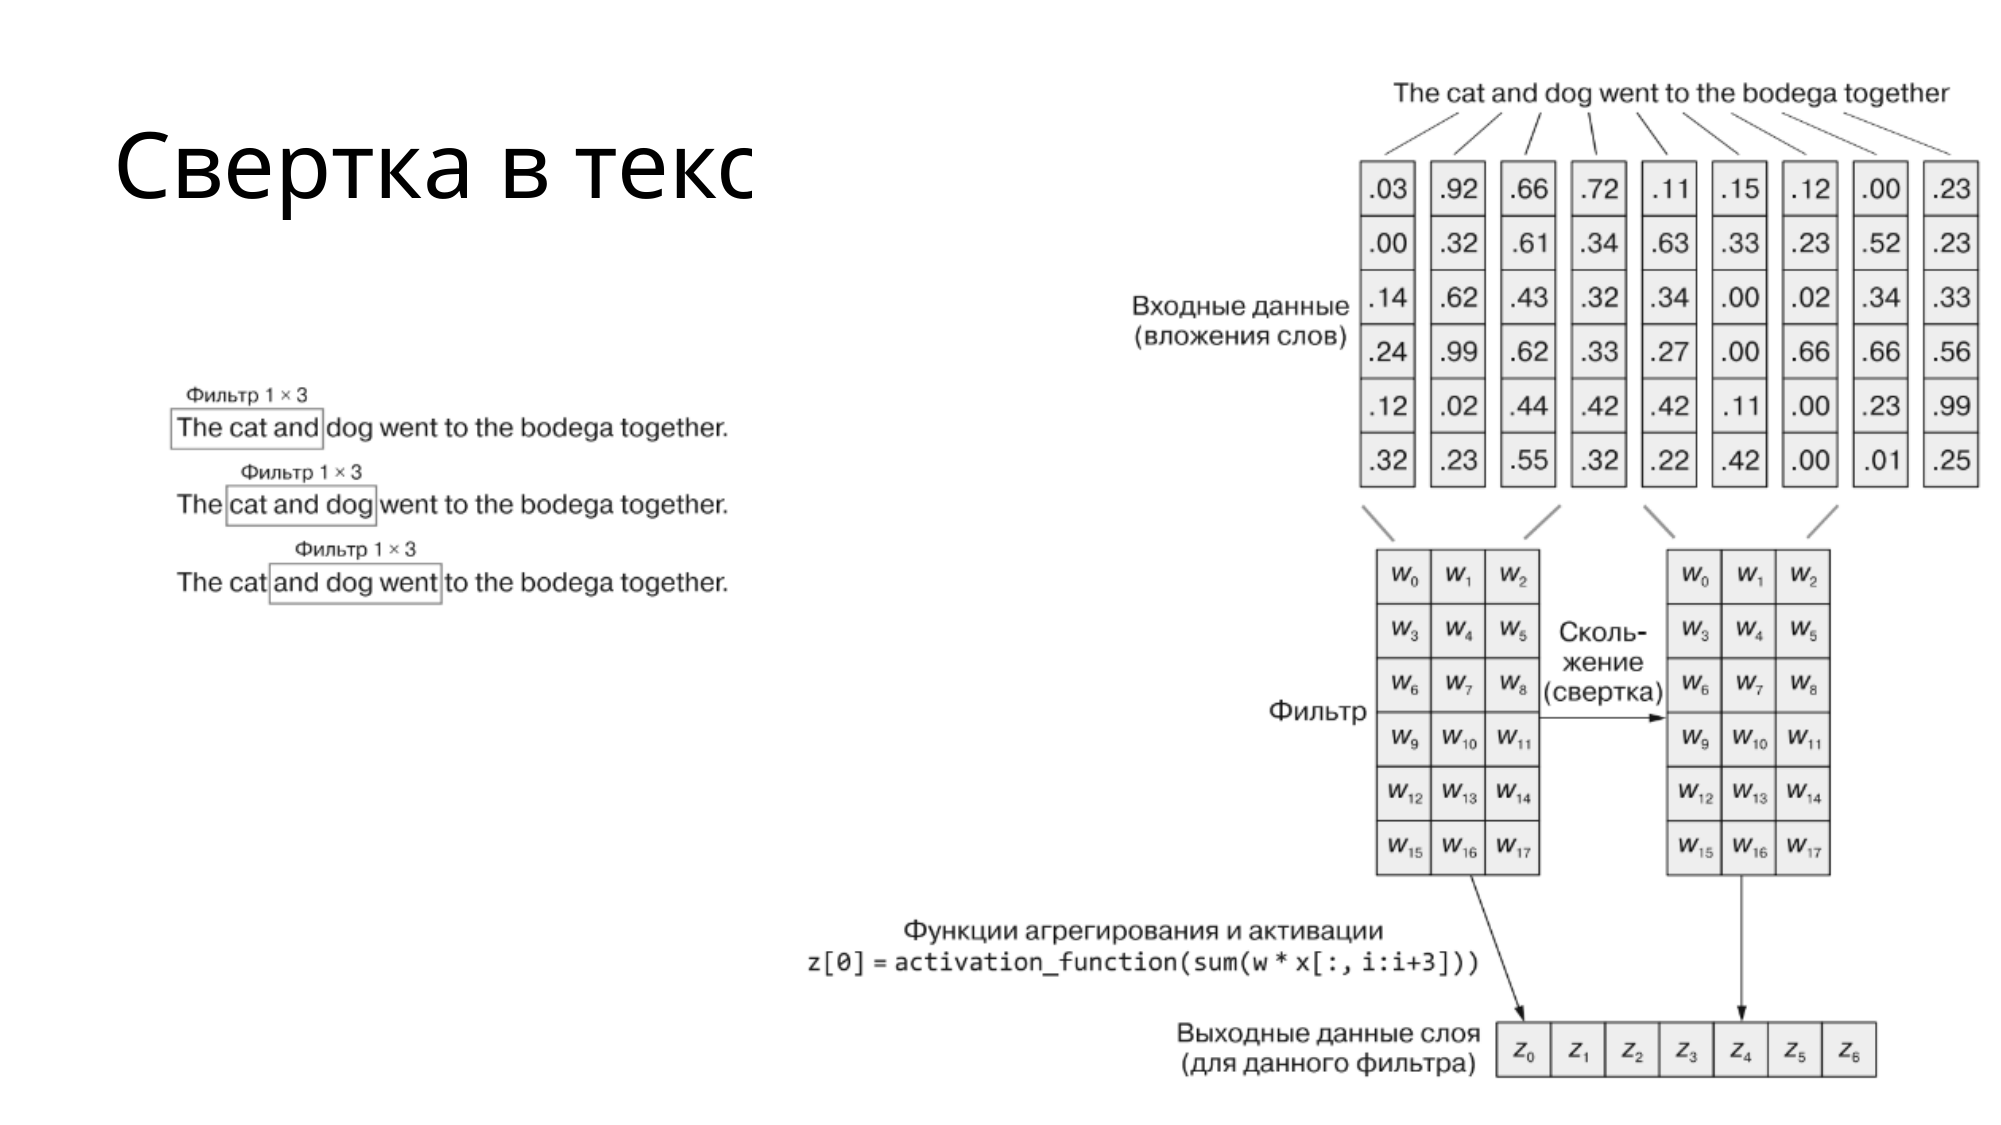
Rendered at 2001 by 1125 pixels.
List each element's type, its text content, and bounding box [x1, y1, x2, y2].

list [138, 372, 752, 621]
picture [752, 59, 1998, 1094]
title Свертка в тексте [98, 59, 752, 278]
